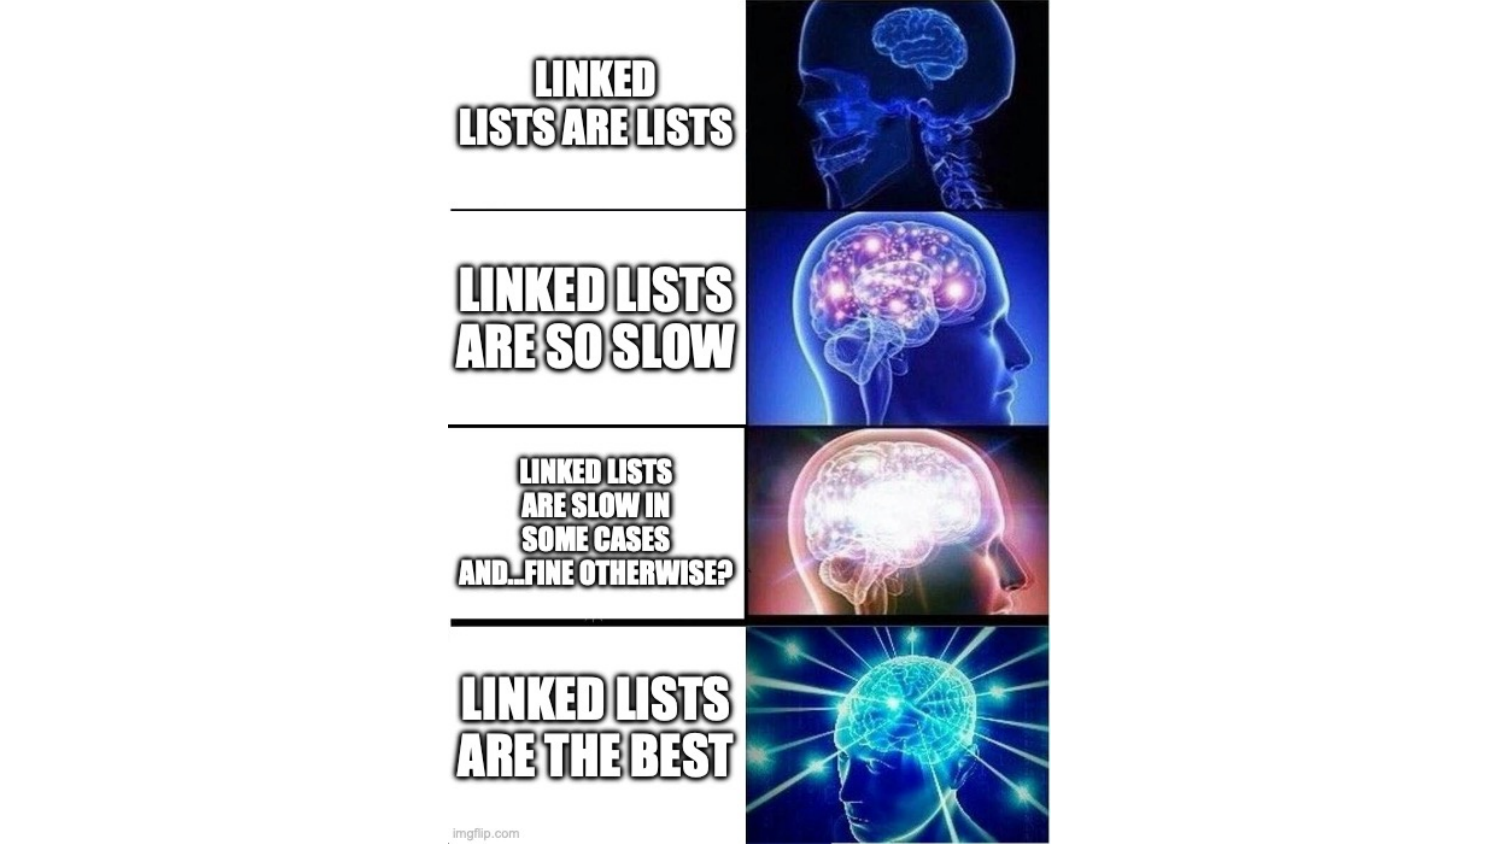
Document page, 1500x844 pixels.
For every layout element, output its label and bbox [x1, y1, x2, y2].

picture [448, 0, 1051, 844]
